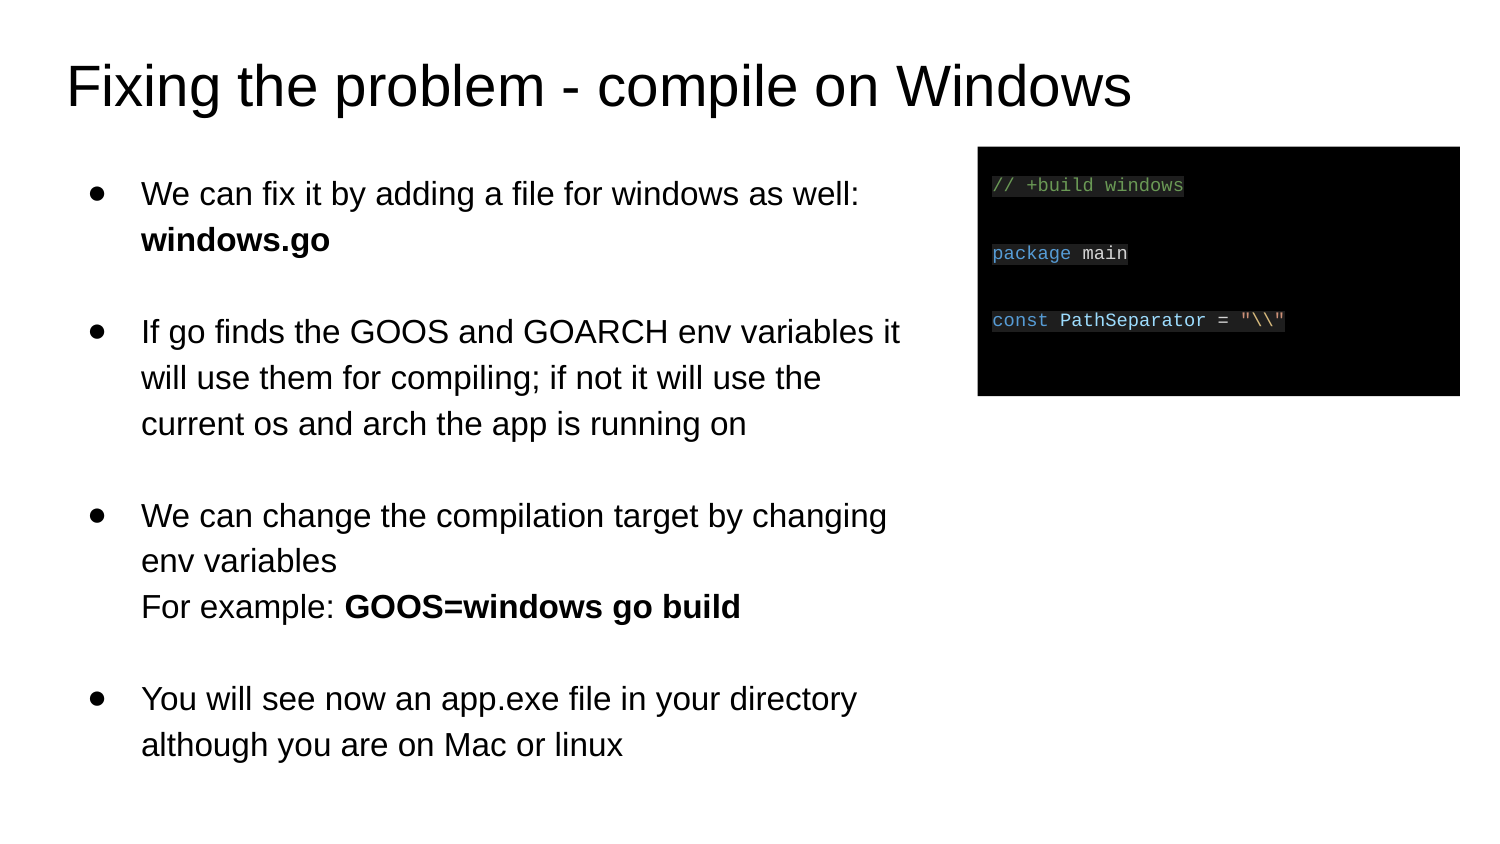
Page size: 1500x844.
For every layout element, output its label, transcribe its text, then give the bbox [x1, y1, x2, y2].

title Fixing the problem - compile on Windows [51, 32, 1449, 127]
text_box // +build windows package main const PathSeparator = "\\" [977, 146, 1460, 397]
list We can fix it by adding a file for windows as well: windows.go If go finds the GOOS and GOARCH env variables it will use them for compiling; if not it will use the current os and arch the app is running on We can change the compilation target by changing env variables For example: GOOS=windows go build You will see now an app.exe file in your directory although you are on Mac or linux [51, 151, 940, 831]
